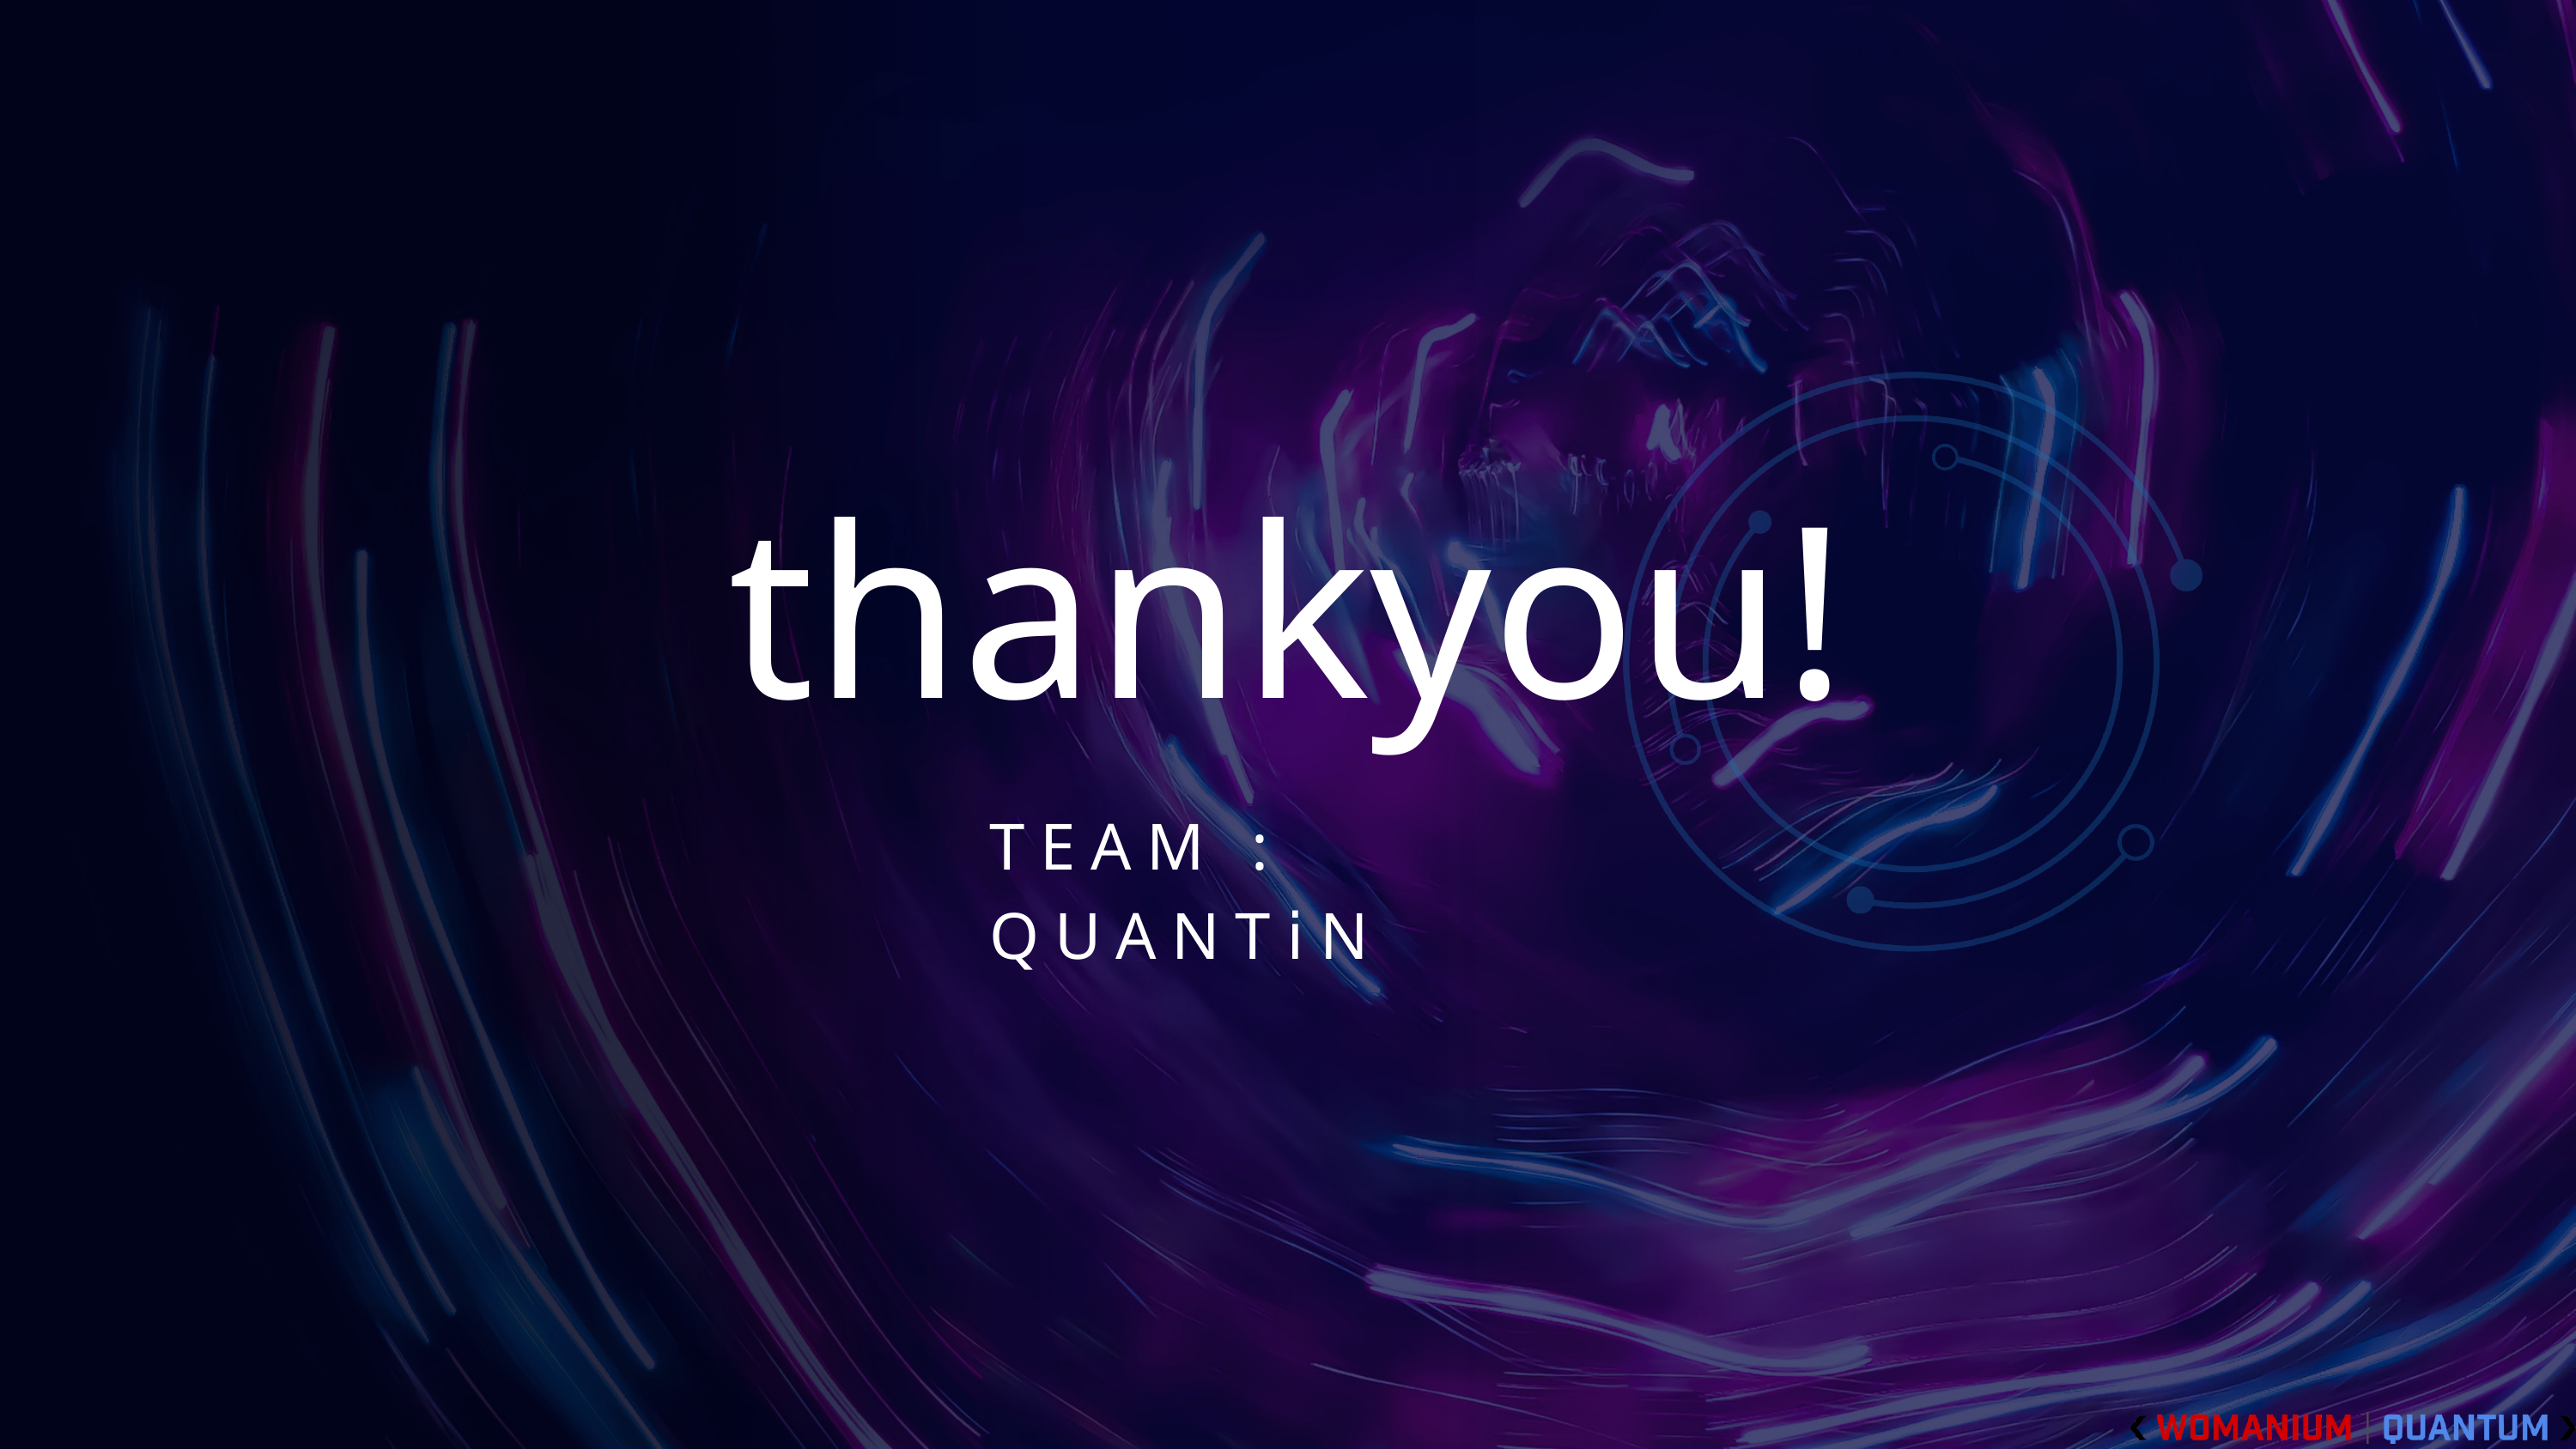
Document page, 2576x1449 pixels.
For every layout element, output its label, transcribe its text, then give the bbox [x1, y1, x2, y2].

text_box [1475, 0, 2576, 1449]
text_box [0, 0, 1475, 1449]
text_box [1622, 372, 2204, 952]
text_box thankyou! [399, 574, 2177, 747]
text_box [2129, 1412, 2576, 1445]
text_box TEAM : QUANT𝗂N [989, 792, 1649, 973]
